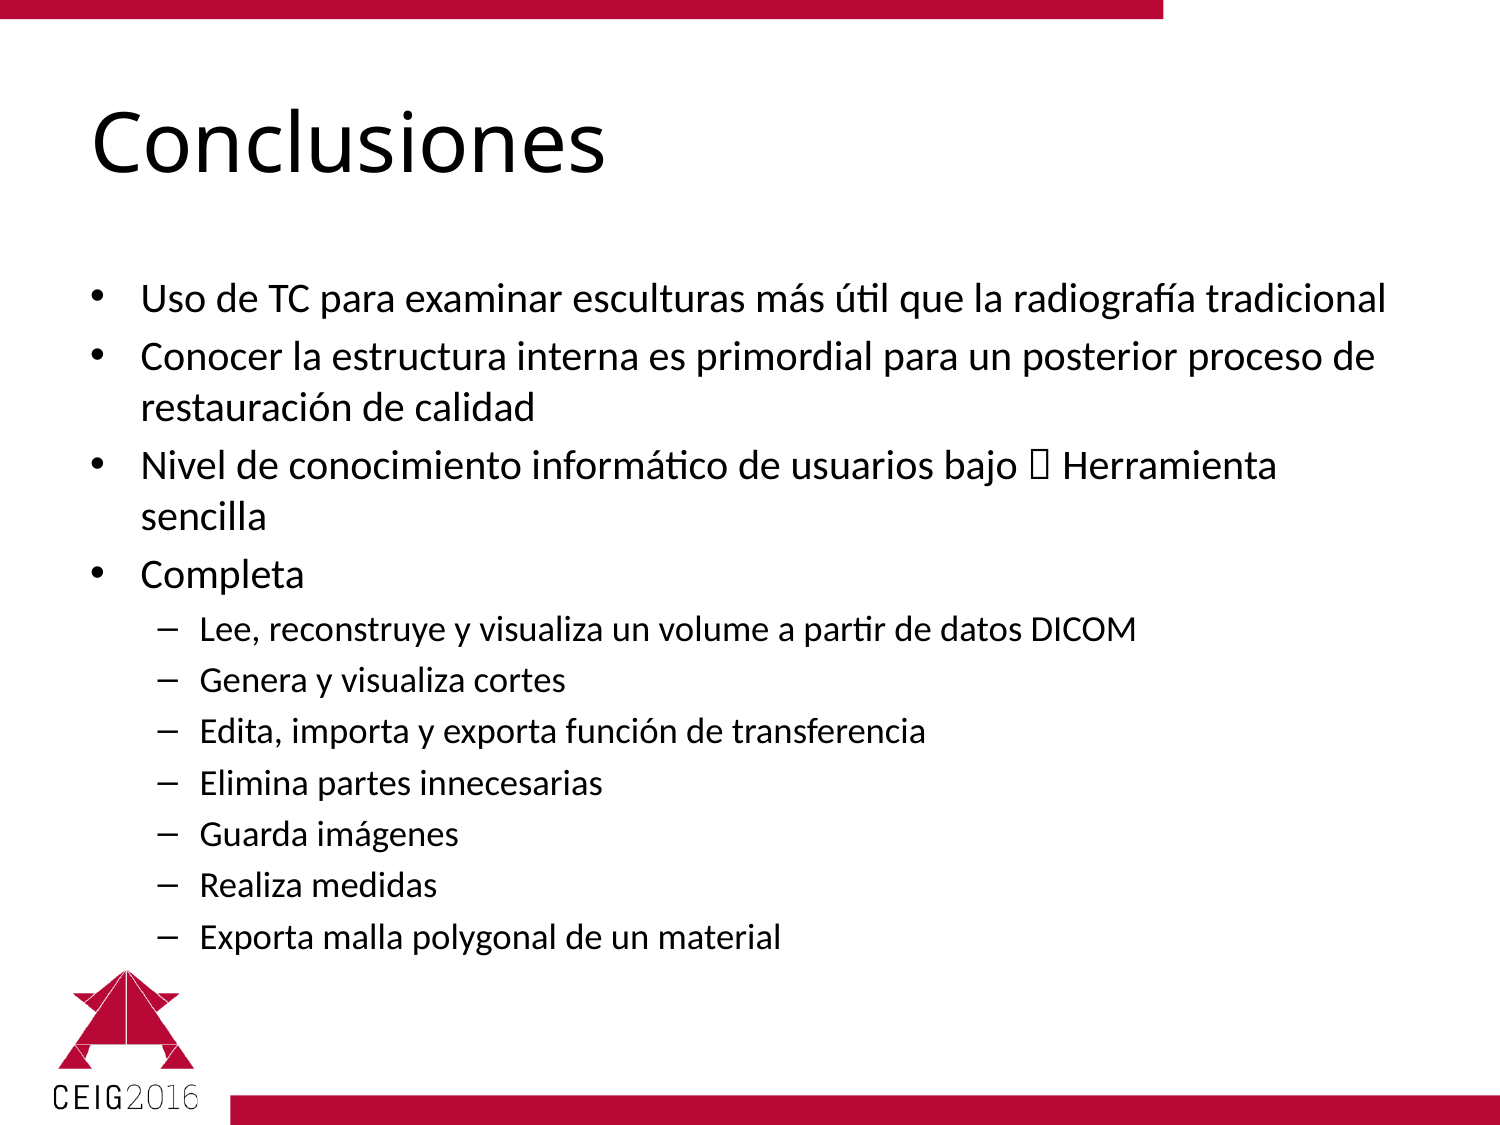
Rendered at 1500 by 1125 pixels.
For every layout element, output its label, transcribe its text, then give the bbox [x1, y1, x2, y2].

title Conclusiones [75, 45, 1425, 233]
picture [53, 970, 198, 1111]
list Uso de TC para examinar esculturas más útil que la radiografía tradicional Conocer la estructura interna es primordial para un posterior proceso de restauración de calidad Nivel de conocimiento informático de usuarios bajo  Herramienta sencilla Completa Lee, reconstruye y visualiza un volume a partir de datos DICOM Genera y visualiza cortes Edita, importa y exporta función de transferencia Elimina partes innecesarias Guarda imágenes Realiza medidas Exporta malla polygonal de un material [75, 262, 1425, 1005]
